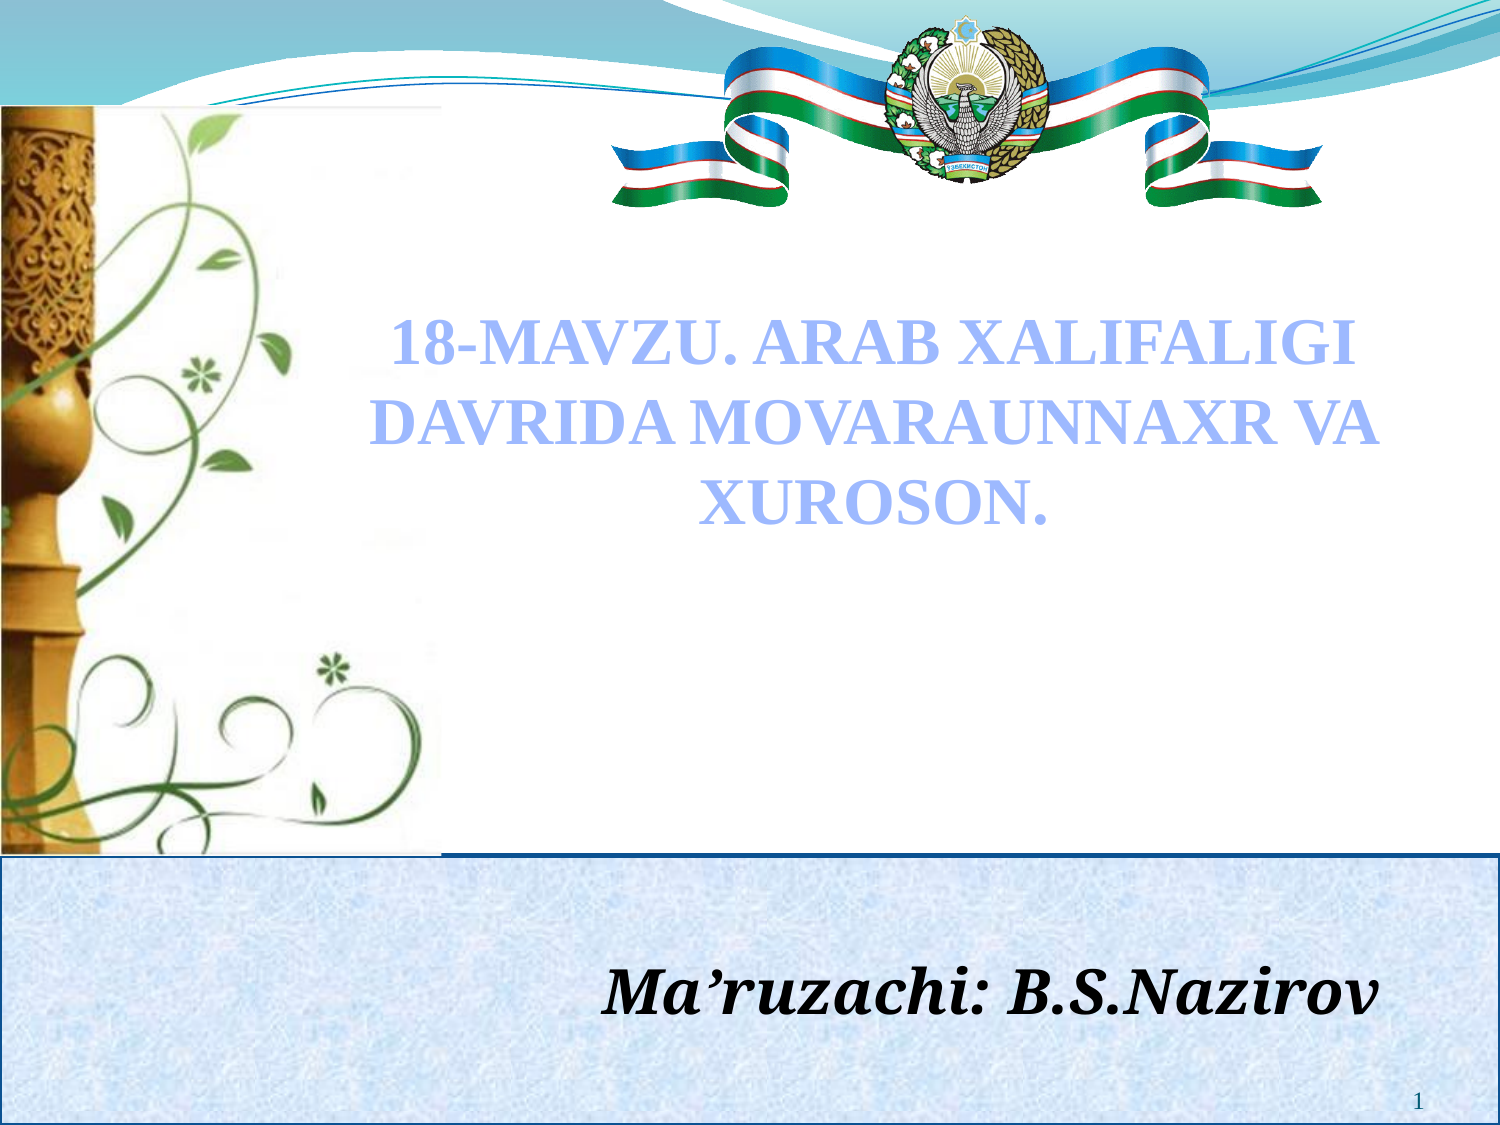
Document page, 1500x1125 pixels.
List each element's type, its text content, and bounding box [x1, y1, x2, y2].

text_box 18-MAVZU. ARAB XALIFALIGI DAVRIDA MOVARAUNNAXR VA XUROSON. [447, 290, 1453, 546]
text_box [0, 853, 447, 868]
text_box Ma’ruzachi: B.S.Nazirov [587, 944, 1397, 1035]
slide_number 1 [1299, 1054, 1425, 1115]
picture [0, 105, 442, 856]
picture [597, 0, 1337, 223]
text_box [0, 853, 1500, 1125]
